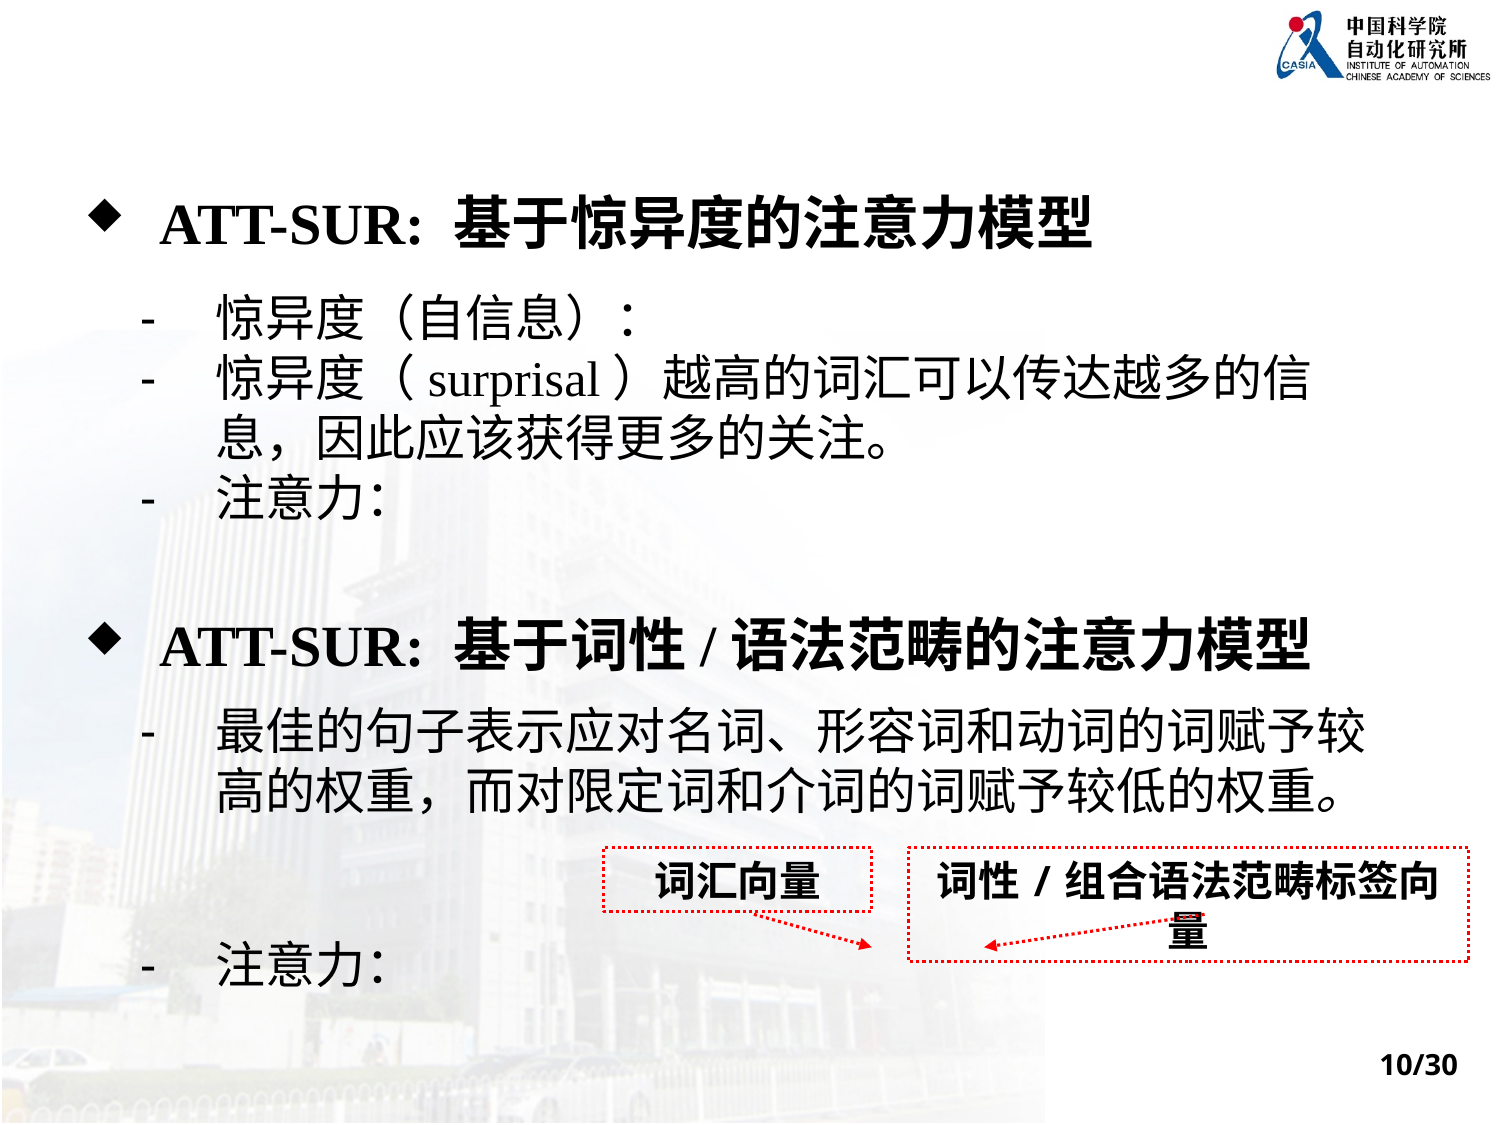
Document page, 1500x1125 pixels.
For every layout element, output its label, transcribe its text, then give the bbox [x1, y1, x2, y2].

picture [1272, 7, 1495, 86]
picture [427, 330, 454, 334]
picture [532, 330, 550, 336]
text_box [69, 566, 1469, 1047]
picture [1038, 373, 1045, 379]
text_box 10/30 [1364, 1039, 1486, 1089]
picture [487, 330, 506, 335]
picture [2, 330, 1045, 1123]
